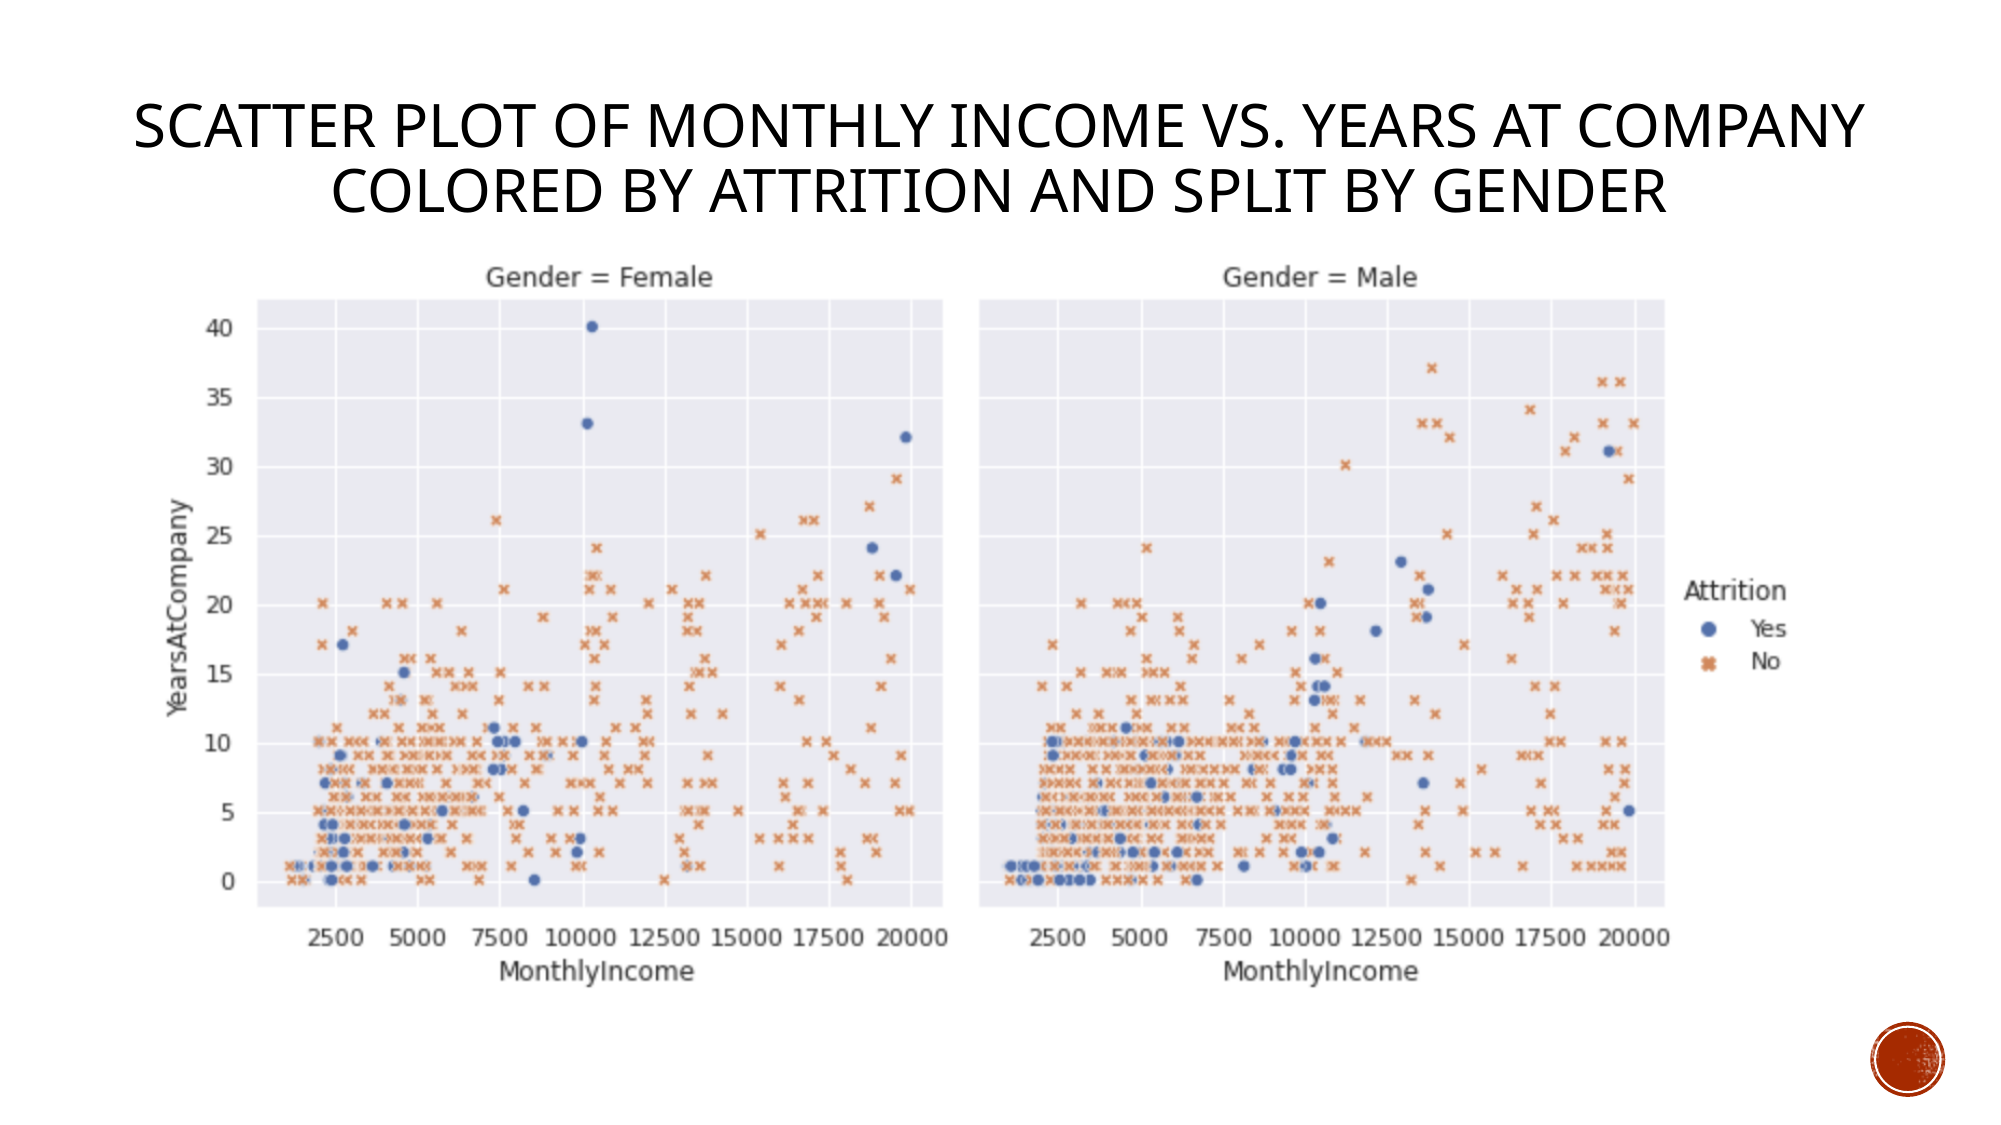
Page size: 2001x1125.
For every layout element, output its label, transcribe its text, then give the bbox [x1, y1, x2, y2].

title Scatter Plot of Monthly Income vs. Years At Company colored by Attrition and split by Gender [104, 88, 1895, 281]
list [115, 251, 1904, 1001]
